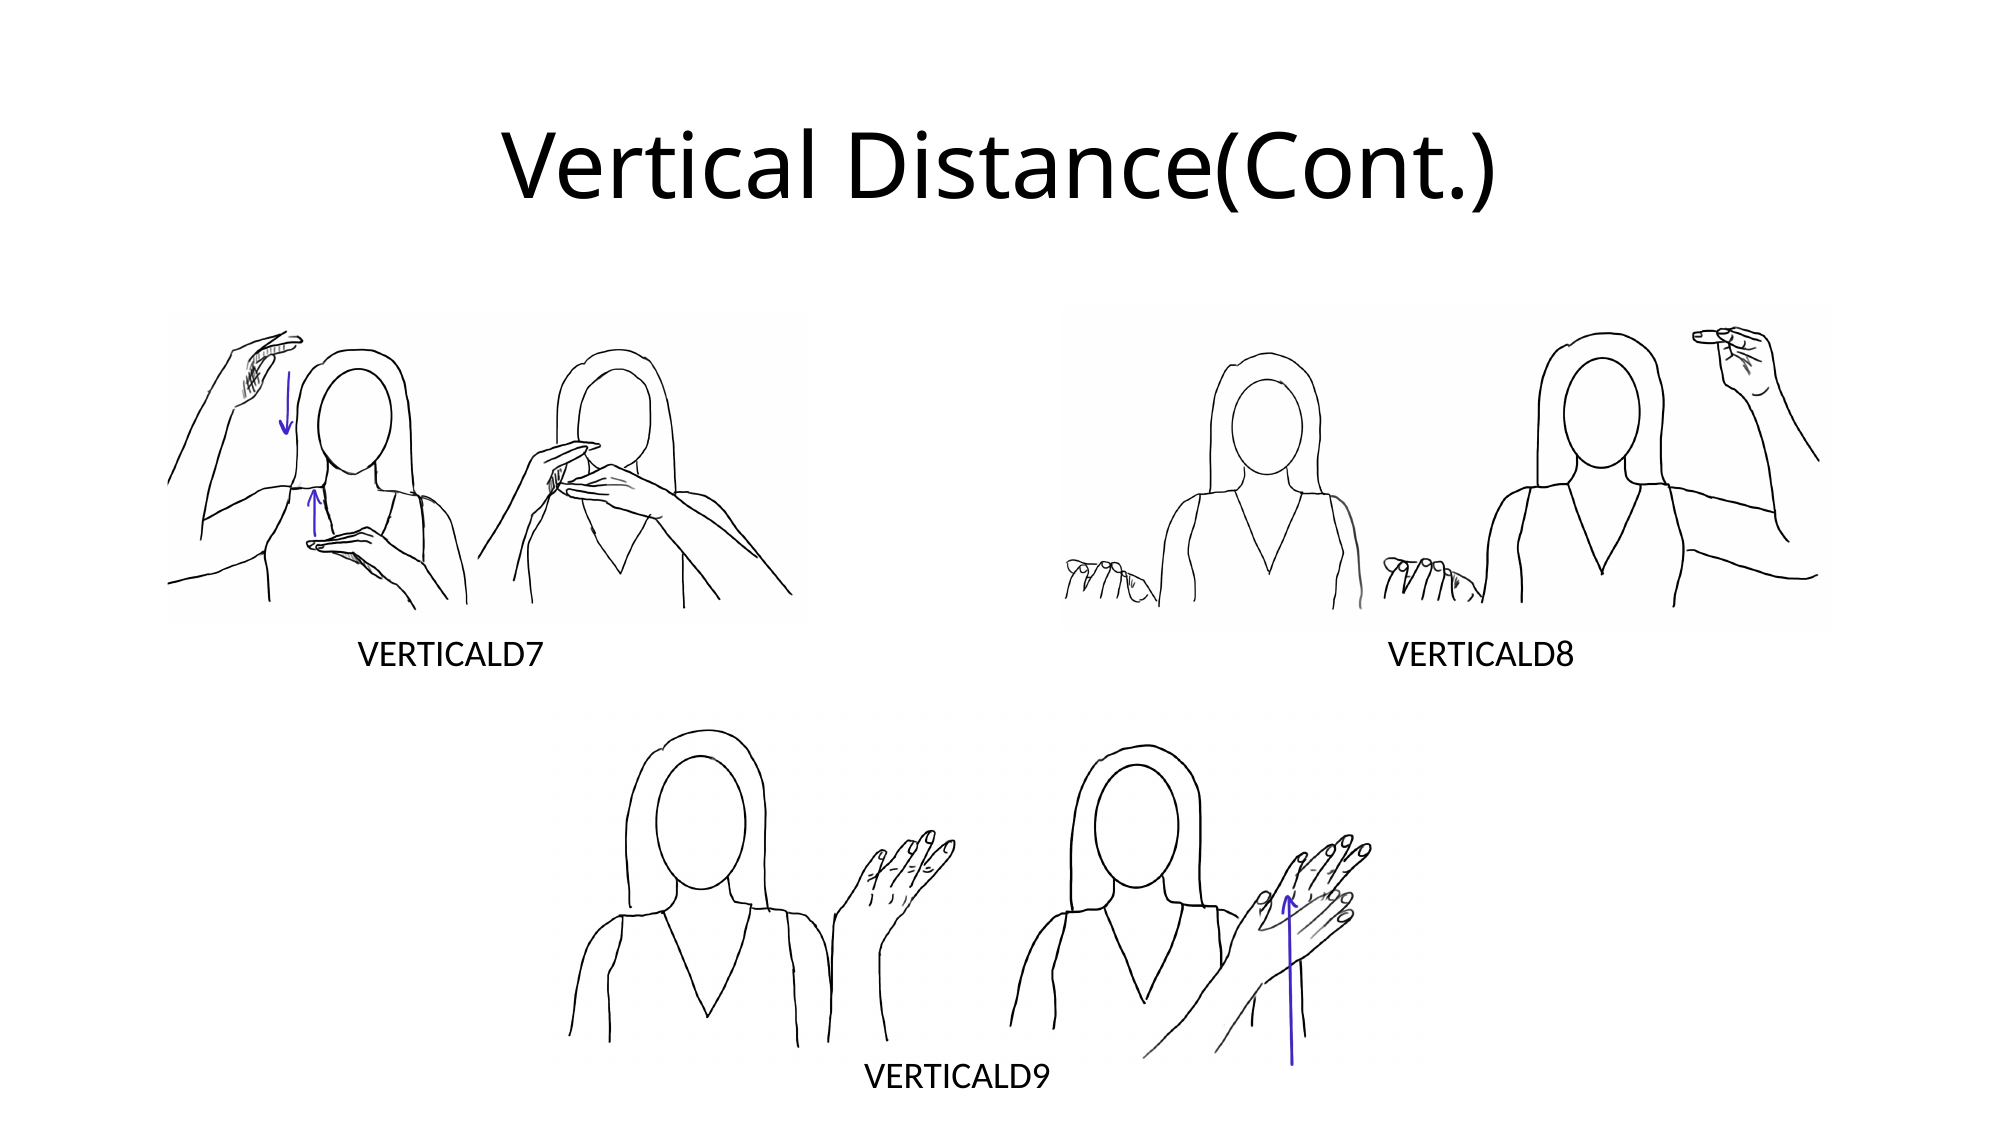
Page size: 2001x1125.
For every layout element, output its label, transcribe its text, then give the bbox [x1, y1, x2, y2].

picture [1061, 306, 1833, 630]
title Vertical Distance(Cont.) [137, 59, 1863, 278]
text_box VERTICALD9 [849, 1066, 1138, 1104]
picture [167, 313, 807, 623]
picture [546, 691, 1441, 1066]
text_box VERTICALD7 [342, 623, 632, 682]
text_box VERTICALD8 [1373, 630, 1662, 682]
